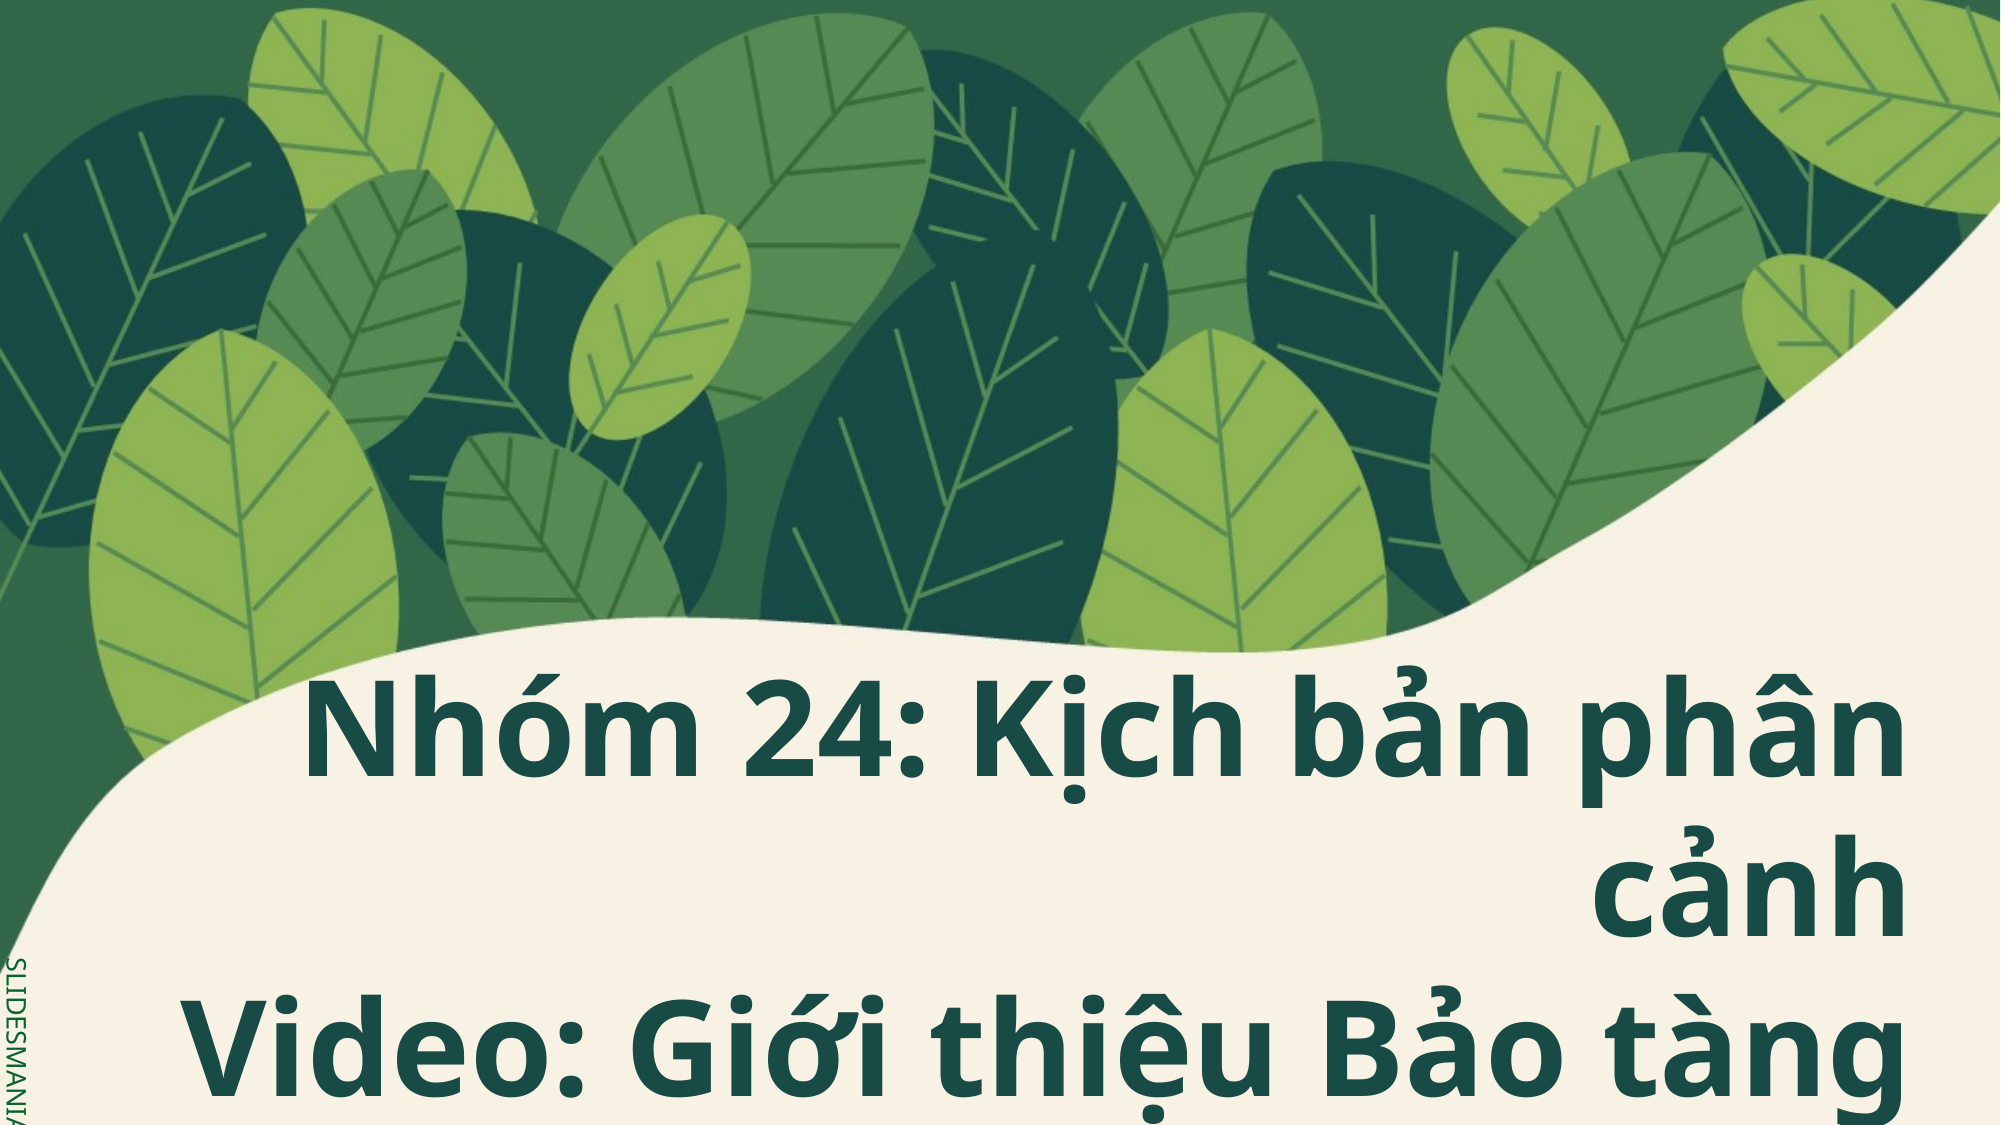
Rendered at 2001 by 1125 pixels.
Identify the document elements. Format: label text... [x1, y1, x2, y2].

text_box Nhóm 24: Kịch bản phân cảnh Video: Giới thiệu Bảo tàng Thiên nhiên Việt Nam [131, 636, 1929, 1112]
picture [0, 0, 2001, 1125]
